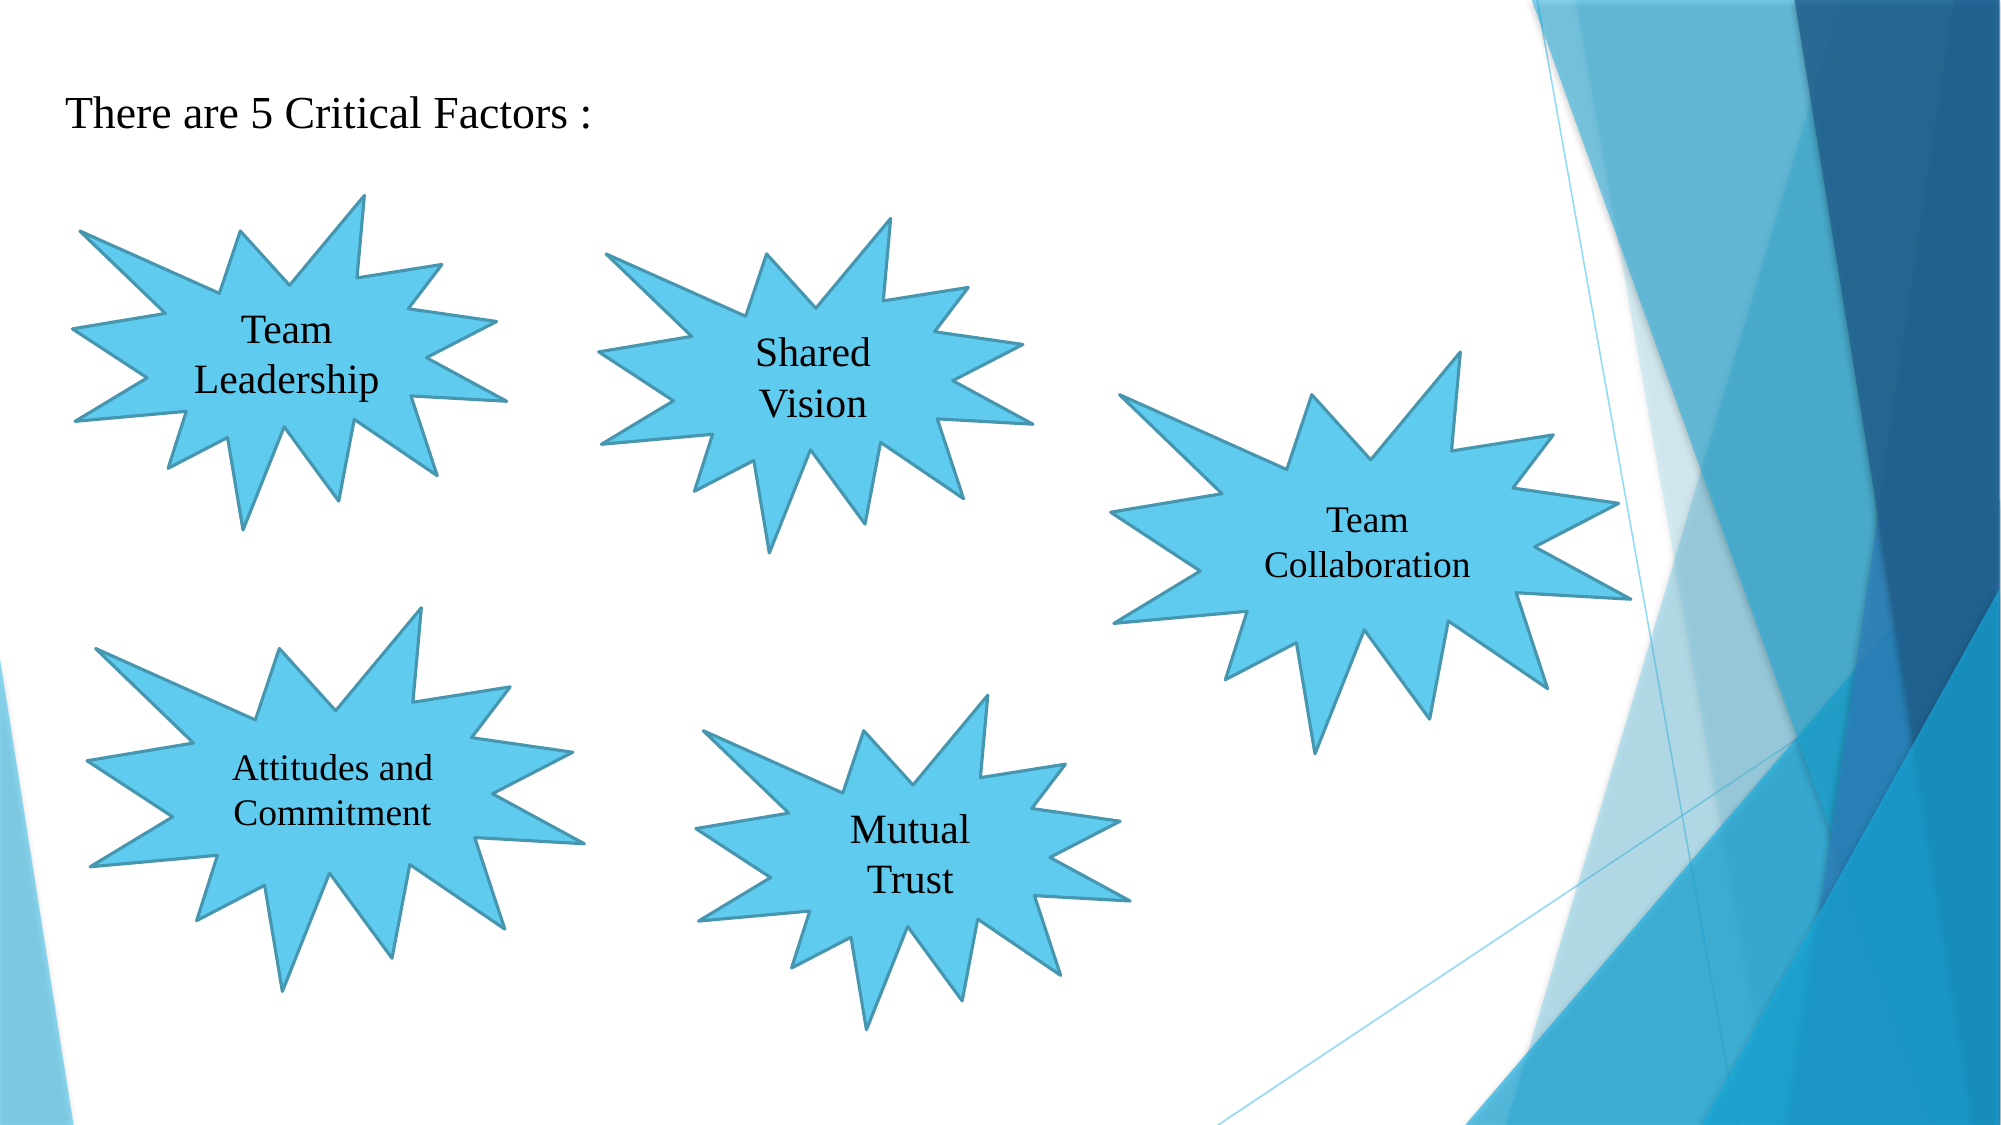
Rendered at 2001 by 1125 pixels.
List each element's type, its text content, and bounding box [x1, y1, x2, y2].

text_box Attitudes and Commitment [85, 606, 586, 993]
text_box Mutual Trust [694, 693, 1132, 1032]
text_box Shared Vision [597, 216, 1035, 555]
text_box Team Collaboration [1109, 350, 1633, 756]
text_box Team Leadership [70, 194, 509, 532]
text_box There are 5 Critical Factors : [50, 75, 696, 146]
